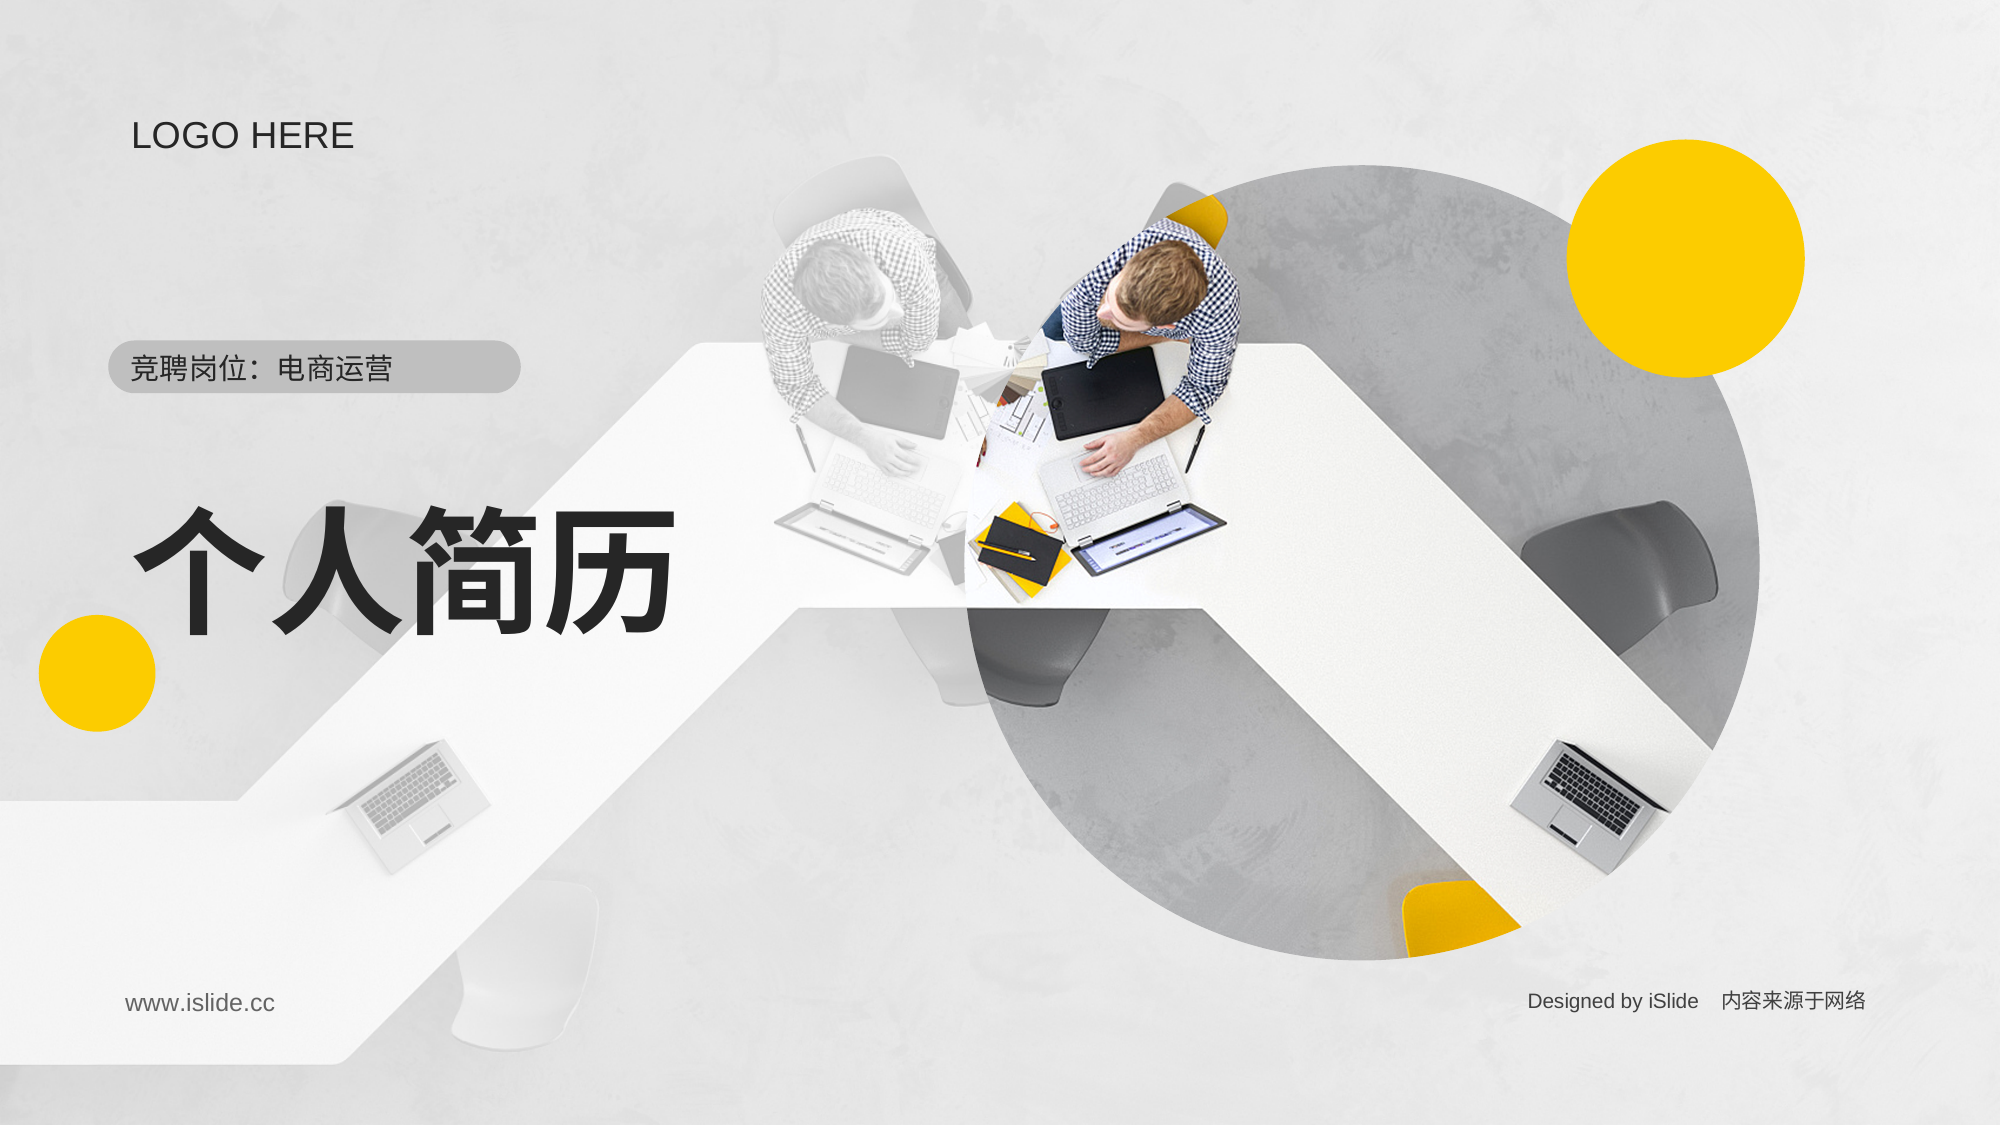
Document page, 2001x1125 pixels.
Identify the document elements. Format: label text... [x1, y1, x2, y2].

list Designed by iSlide 内容来源于网络 [1430, 972, 1882, 1021]
list 个人简历 [115, 497, 1882, 740]
text_box LO GO H ERE [116, 103, 370, 163]
picture [969, 394, 1755, 497]
list 竞聘岗位：电商运营 [115, 323, 1882, 394]
picture [1006, 740, 1718, 961]
list www .islide.cc [109, 973, 448, 1025]
picture [1044, 165, 1585, 323]
text_box [107, 347, 115, 386]
